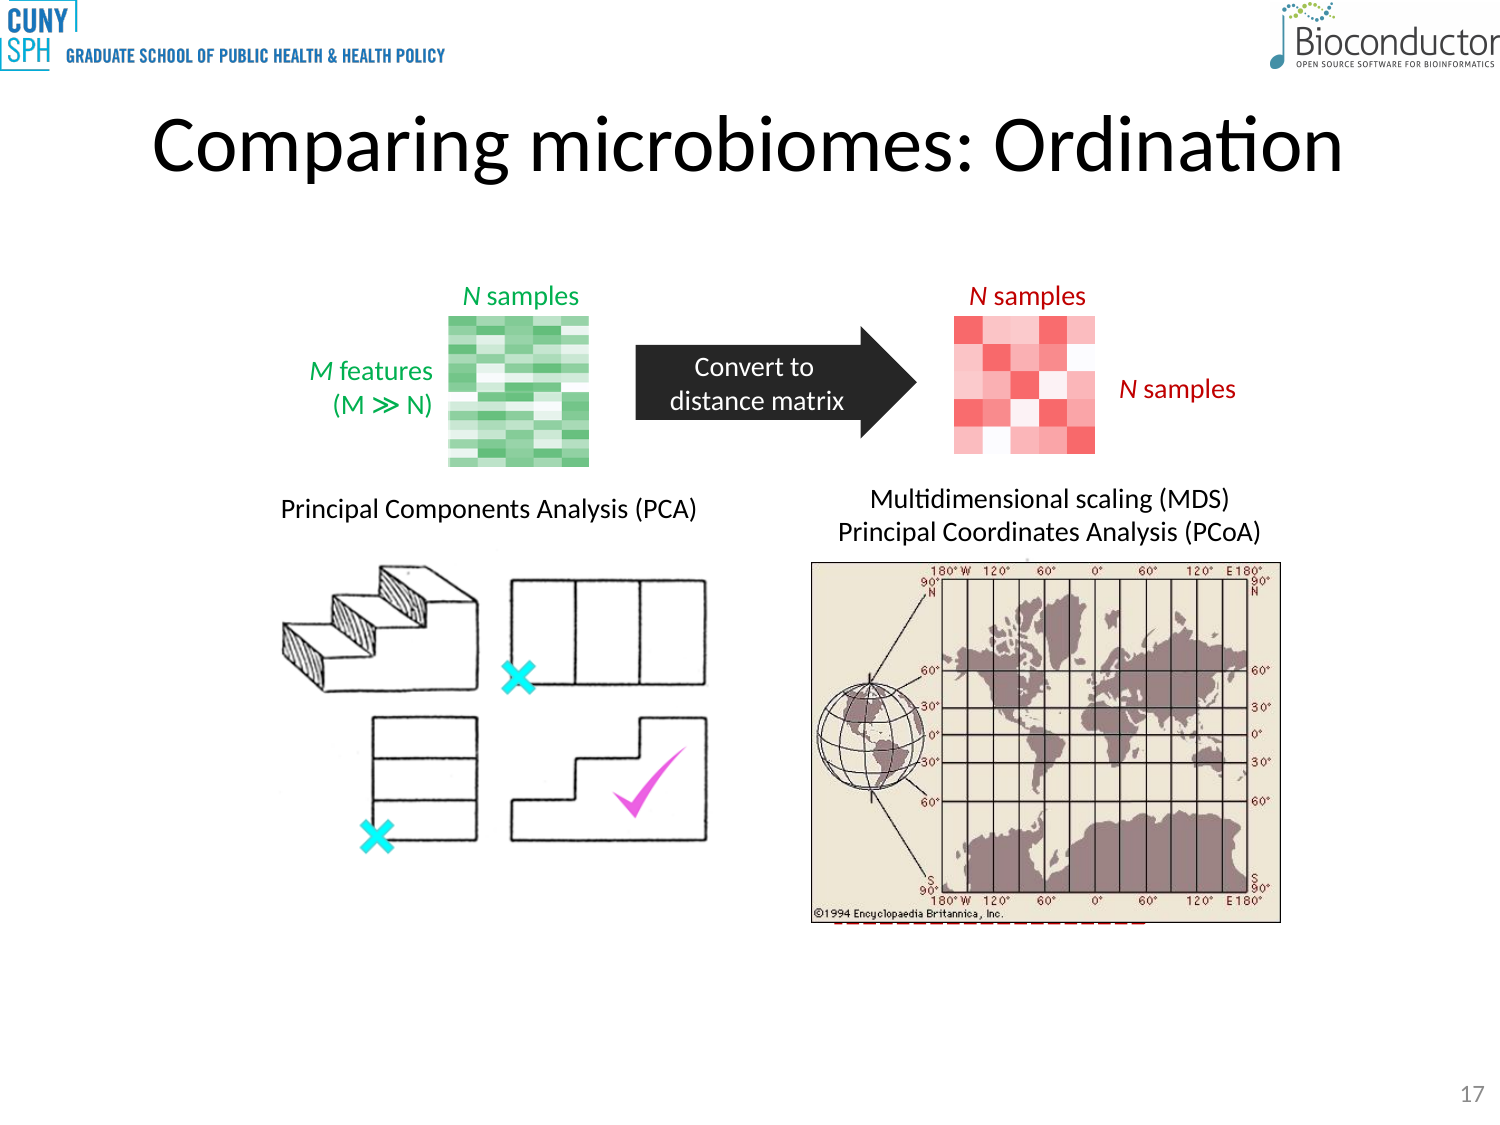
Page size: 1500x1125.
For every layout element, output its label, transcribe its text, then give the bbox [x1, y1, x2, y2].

text_box N samples [945, 269, 1111, 319]
picture [811, 530, 1281, 923]
text_box N samples [1104, 363, 1270, 412]
text_box Convert to distance matrix [633, 324, 919, 441]
picture [0, 0, 445, 71]
slide_number 17 [1149, 1062, 1500, 1123]
picture [447, 316, 589, 467]
text_box M features (M ≫ N) [288, 345, 442, 428]
title Comparing microbiomes: Ordination [75, 45, 1425, 233]
picture [271, 535, 723, 890]
text_box Principal Components Analysis (PCA) [236, 483, 743, 532]
text_box N samples [438, 269, 604, 319]
text_box Multidimensional scaling (MDS) Principal Coordinates Analysis (PCoA) [776, 472, 1324, 555]
picture [1270, 2, 1500, 69]
picture [954, 316, 1096, 454]
